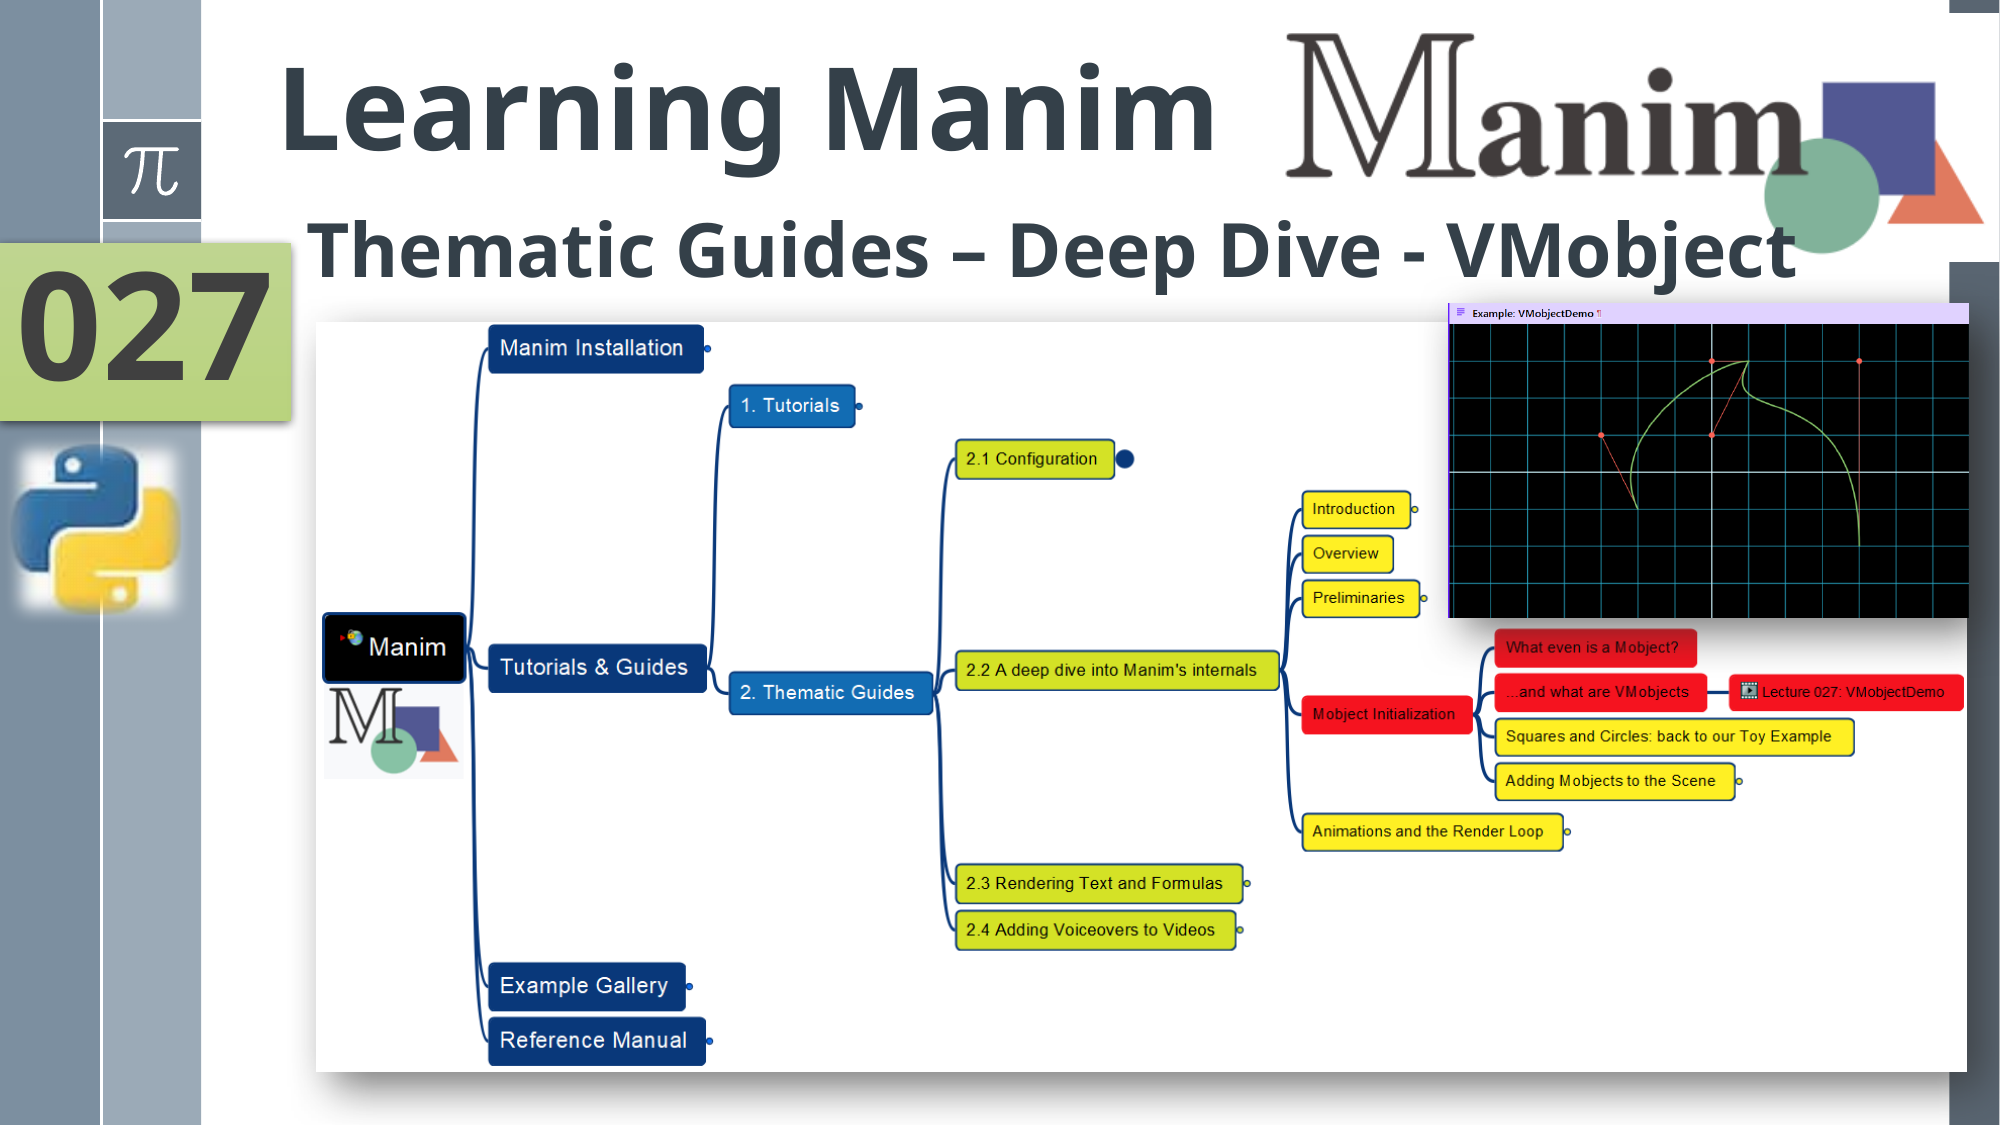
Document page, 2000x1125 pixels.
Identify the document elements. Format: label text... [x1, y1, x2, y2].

text_box 027 [0, 243, 291, 421]
picture [3, 432, 193, 627]
text_box Thematic Guides – Deep Dive - VMobject [290, 184, 1896, 323]
title Learning Manim [261, 42, 1274, 185]
picture [316, 303, 1969, 1072]
picture [1274, 13, 2000, 262]
